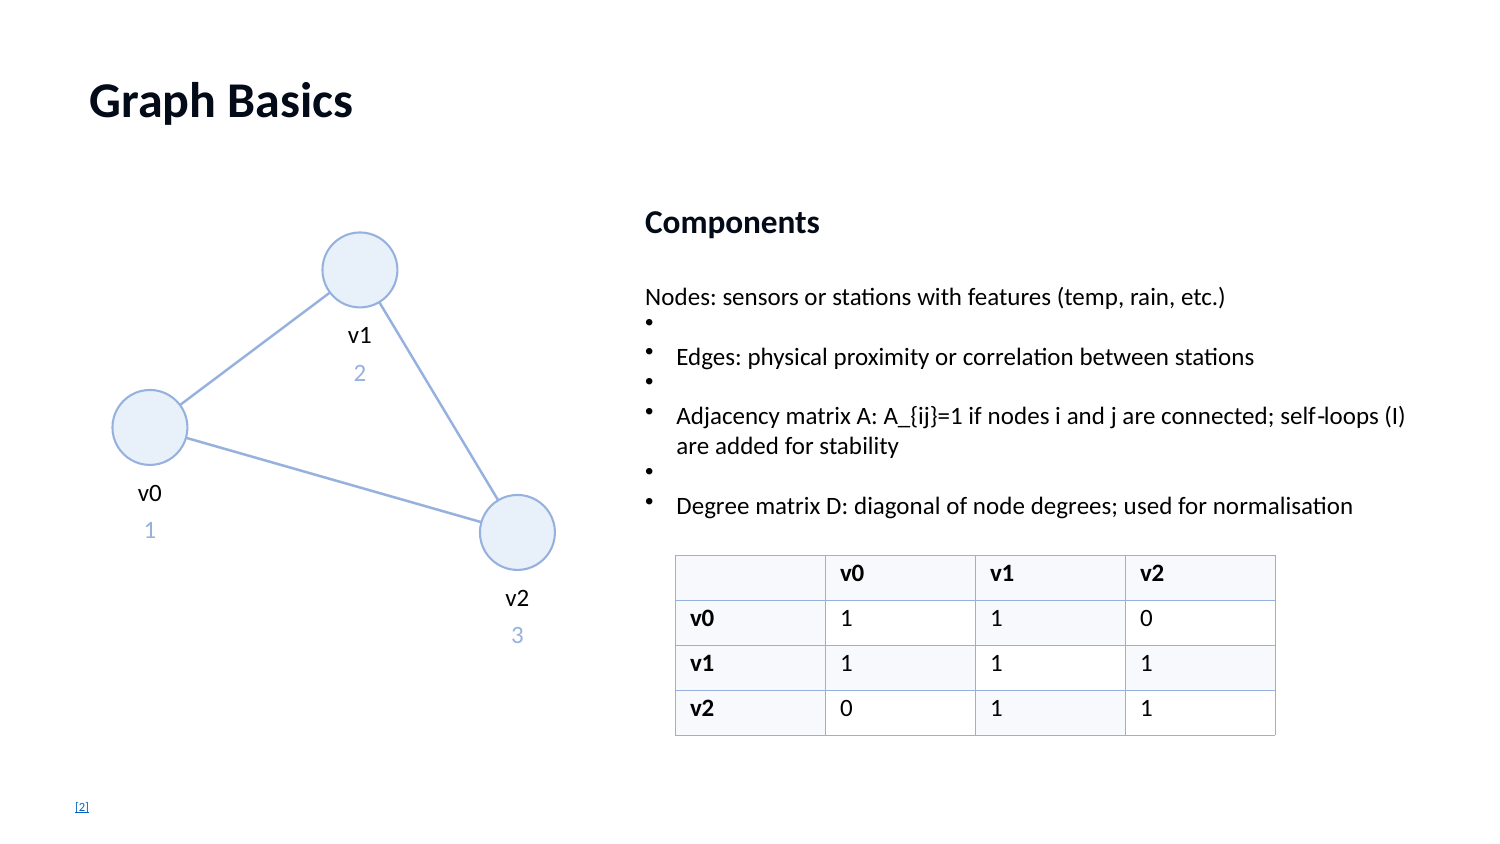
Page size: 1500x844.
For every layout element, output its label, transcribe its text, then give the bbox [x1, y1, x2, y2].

text_box Components Nodes: sensors or stations with features (temp, rain, etc.) Edges: physical proximity or correlation between stations Adjacency matrix A: A_{ij}=1 if nodes i and j are connected; self‑loops (I) are added for stability Degree matrix D: diagonal of node degrees; used for normalisation [644, 179, 1425, 540]
text_box [479, 494, 555, 570]
text_box [2] [74, 783, 1425, 829]
text_box [322, 232, 398, 308]
text_box v2 [479, 577, 555, 615]
table_cell v1 [676, 646, 825, 690]
text_box 3 [479, 615, 555, 653]
table_cell 1 [1126, 691, 1275, 735]
table_cell 0 [826, 691, 975, 735]
table_cell 1 [826, 601, 975, 645]
table_header v0 [826, 556, 975, 600]
text_box 1 [112, 510, 188, 548]
table_cell v0 [676, 601, 825, 645]
table_header [676, 556, 825, 600]
text_box v0 [112, 472, 188, 510]
text_box Graph Basics [74, 44, 1425, 150]
text_box v1 [322, 315, 398, 352]
table_header v2 [1126, 556, 1275, 600]
text_box 2 [322, 352, 398, 390]
table_cell 1 [976, 601, 1125, 645]
table_cell v2 [676, 691, 825, 735]
text_box [112, 389, 188, 465]
table_cell 1 [826, 646, 975, 690]
table_cell 1 [976, 646, 1125, 690]
table_cell 1 [976, 691, 1125, 735]
table_cell 1 [1126, 646, 1275, 690]
table_cell 0 [1126, 601, 1275, 645]
table_header v1 [976, 556, 1125, 600]
